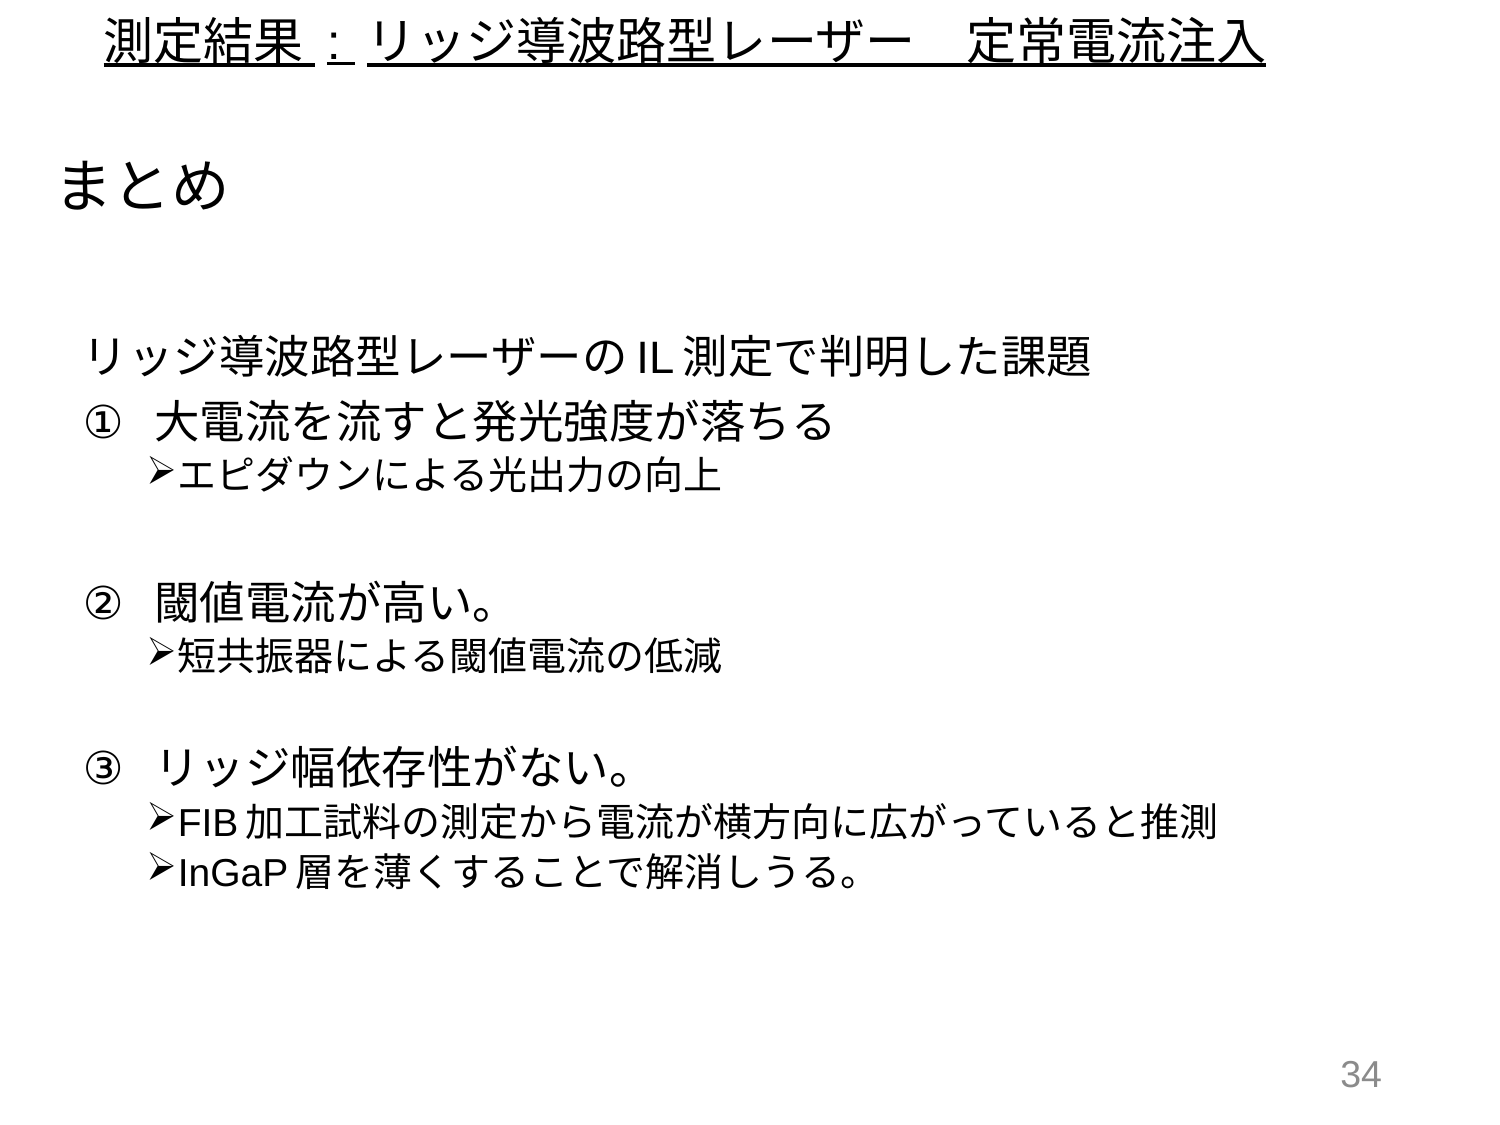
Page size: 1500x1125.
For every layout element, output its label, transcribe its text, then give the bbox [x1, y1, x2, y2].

text_box まとめ [40, 141, 1060, 367]
text_box 測定結果 : リッジ導波路型レーザー 定常電流注入 [88, 0, 1383, 153]
slide_number 33 [1059, 1042, 1397, 1103]
list リッジ導波路型レーザーのIL測定で判明した課題 大電流を流すと発光強度が落ちる エピダウンによる光出力の向上 閾値電流が高い。 短共振器による閾値電流の低減 リッジ幅依存性がない。 FIB加工試料の測定から電流が横方向に広がっていると推測 InGaP層を薄くすることで解消しうる。 [67, 326, 1482, 908]
